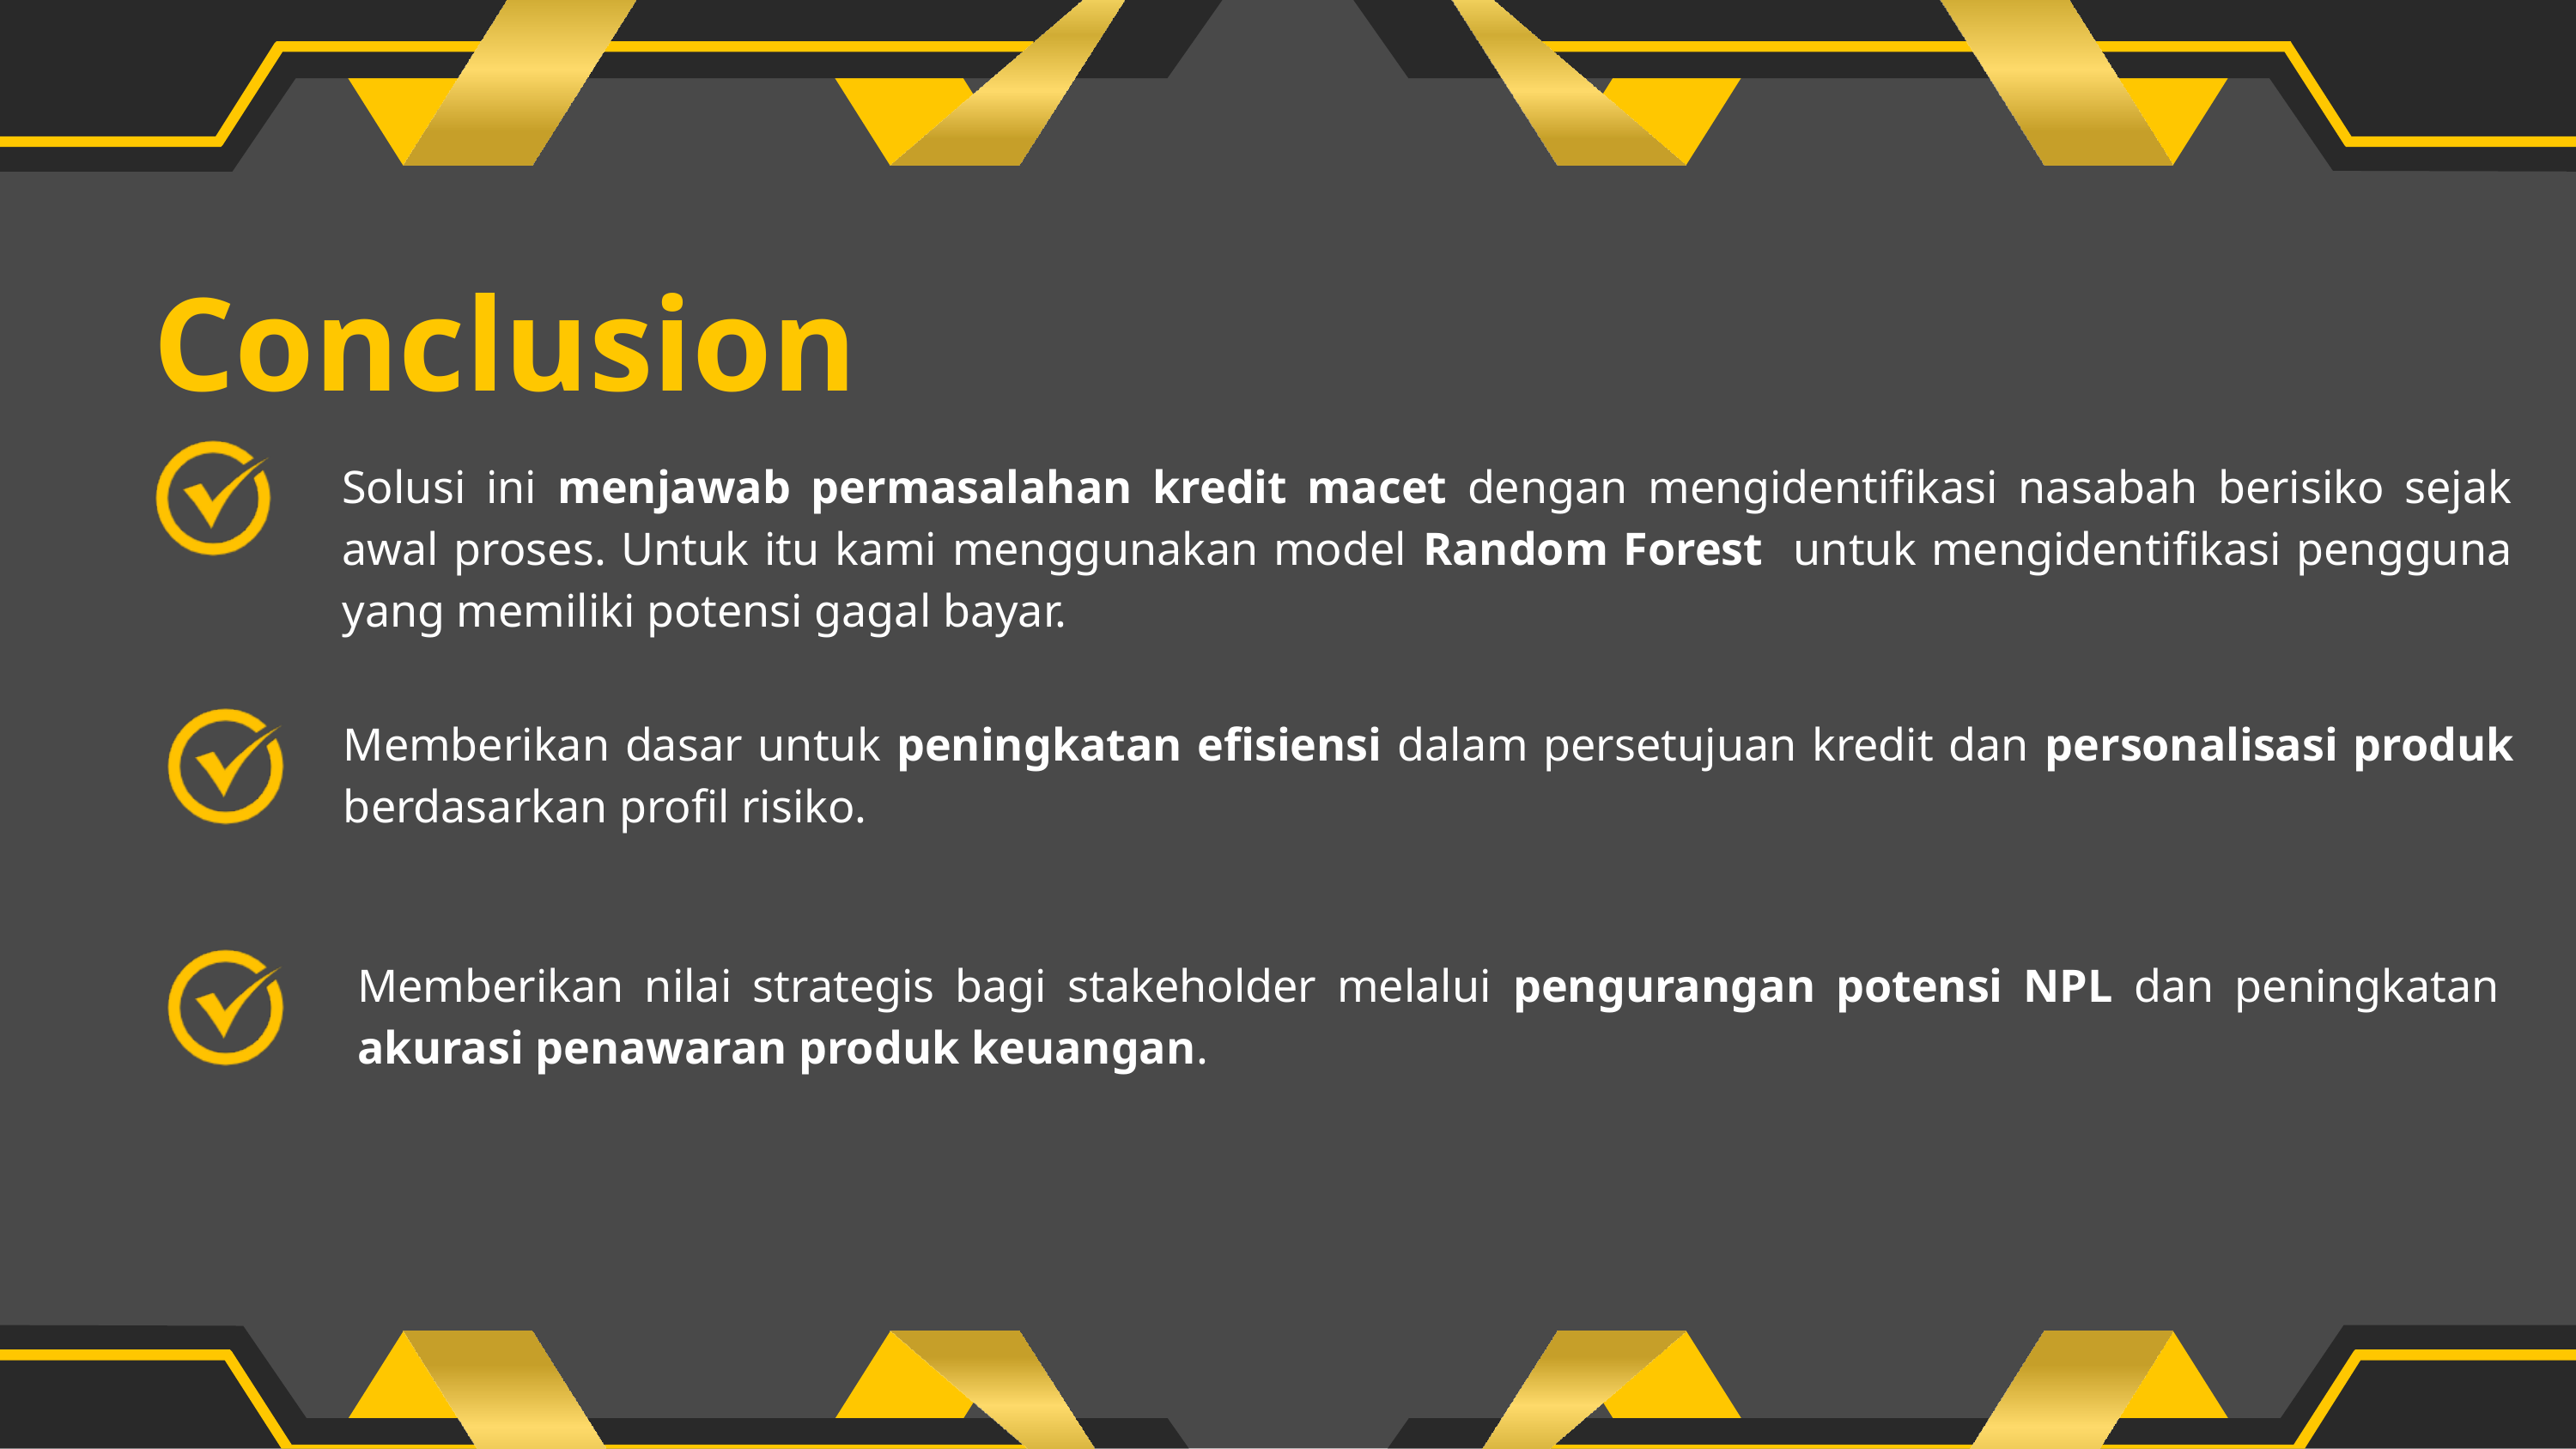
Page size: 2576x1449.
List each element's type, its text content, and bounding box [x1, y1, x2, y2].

picture [153, 438, 275, 560]
text_box Memberikan nilai strategis bagi stakeholder melalui pengurangan potensi NPL dan peningkatan akurasi penawaran produk keuangan. [344, 937, 2513, 1086]
title Conclusion [153, 233, 1374, 501]
text_box Solusi ini menjawab permasalahan kredit macet dengan mengidentifikasi nasabah berisiko sejak awal proses. Untuk itu kami menggunakan model Random Forest untuk mengidentifikasi pengguna yang memiliki potensi gagal bayar. [329, 438, 2526, 649]
picture [165, 706, 287, 828]
text_box Memberikan dasar untuk peningkatan efisiensi dalam persetujuan kredit dan personalisasi produk berdasarkan profil risiko. [331, 694, 2528, 845]
picture [165, 947, 287, 1069]
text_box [0, 0, 2576, 173]
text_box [0, 1325, 2576, 1449]
